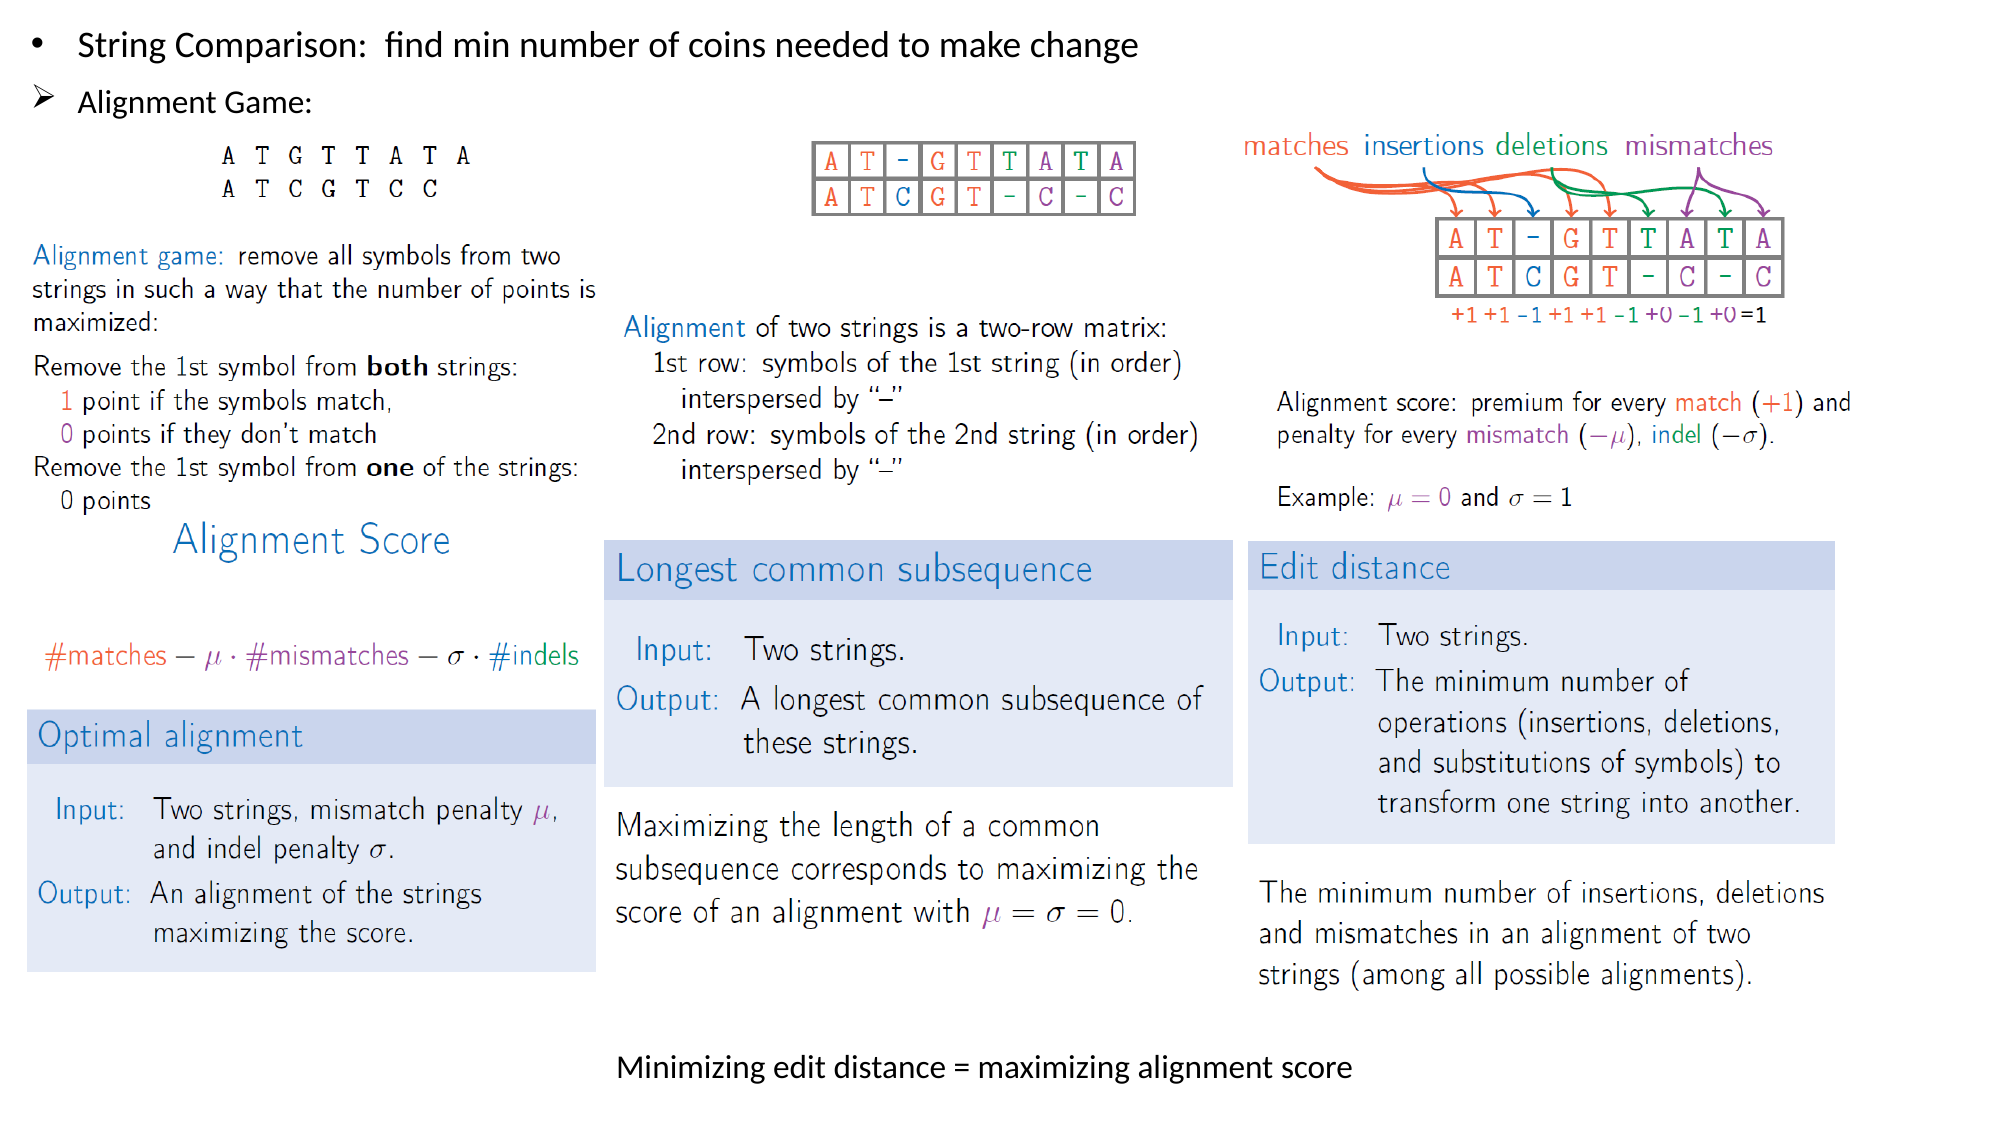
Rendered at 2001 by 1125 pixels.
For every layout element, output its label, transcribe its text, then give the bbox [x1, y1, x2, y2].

text_box String Comparison: find min number of coins needed to make change [16, 12, 1950, 73]
picture [16, 126, 1866, 979]
text_box Alignment Game: [16, 73, 679, 128]
picture [1245, 538, 1836, 1000]
text_box Minimizing edit distance = maximizing alignment score [601, 1038, 1446, 1093]
